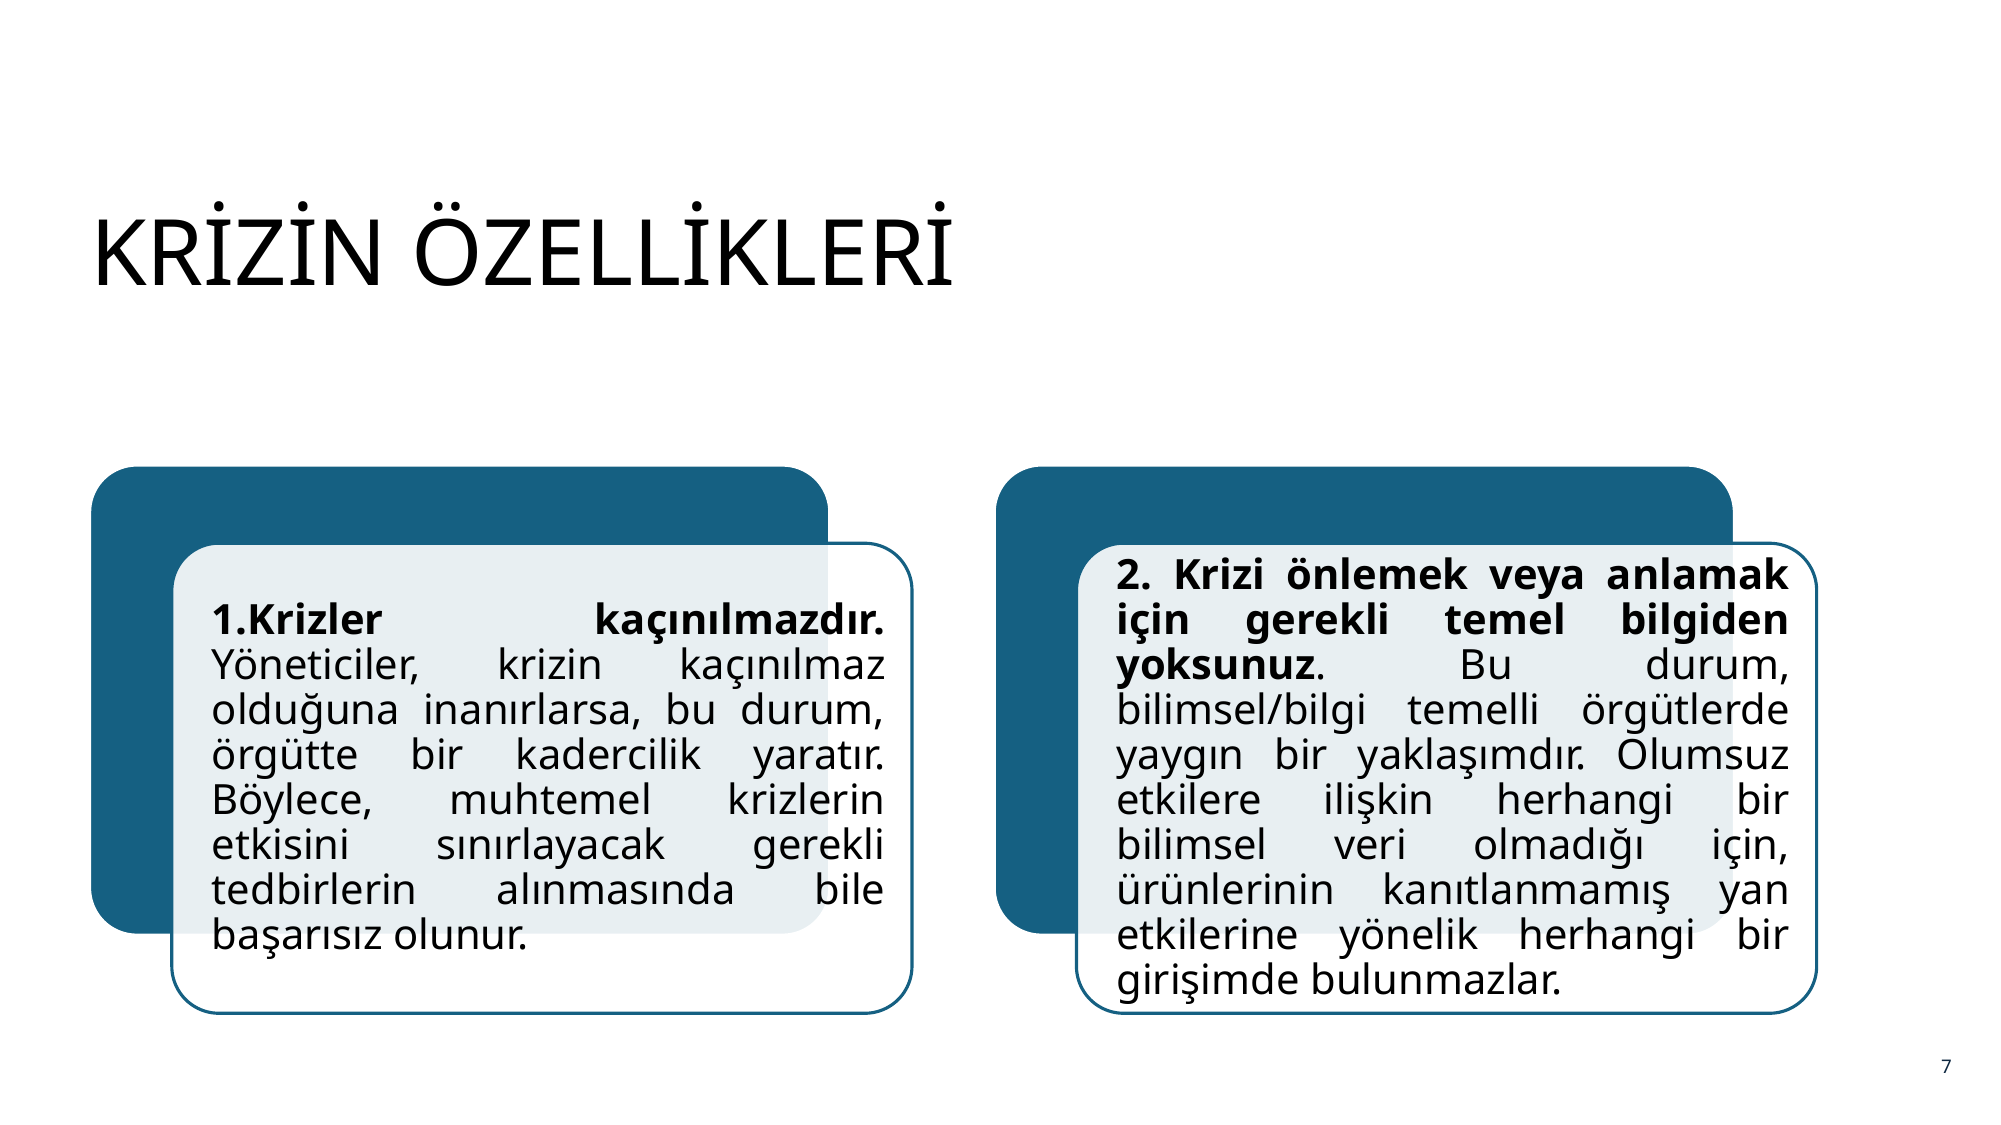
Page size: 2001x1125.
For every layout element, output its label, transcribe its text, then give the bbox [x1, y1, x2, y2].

slide_number 7 [1835, 1037, 1967, 1098]
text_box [74, 464, 1832, 1014]
title KRİZİN ÖZELLİKLERİ [75, 118, 1838, 394]
